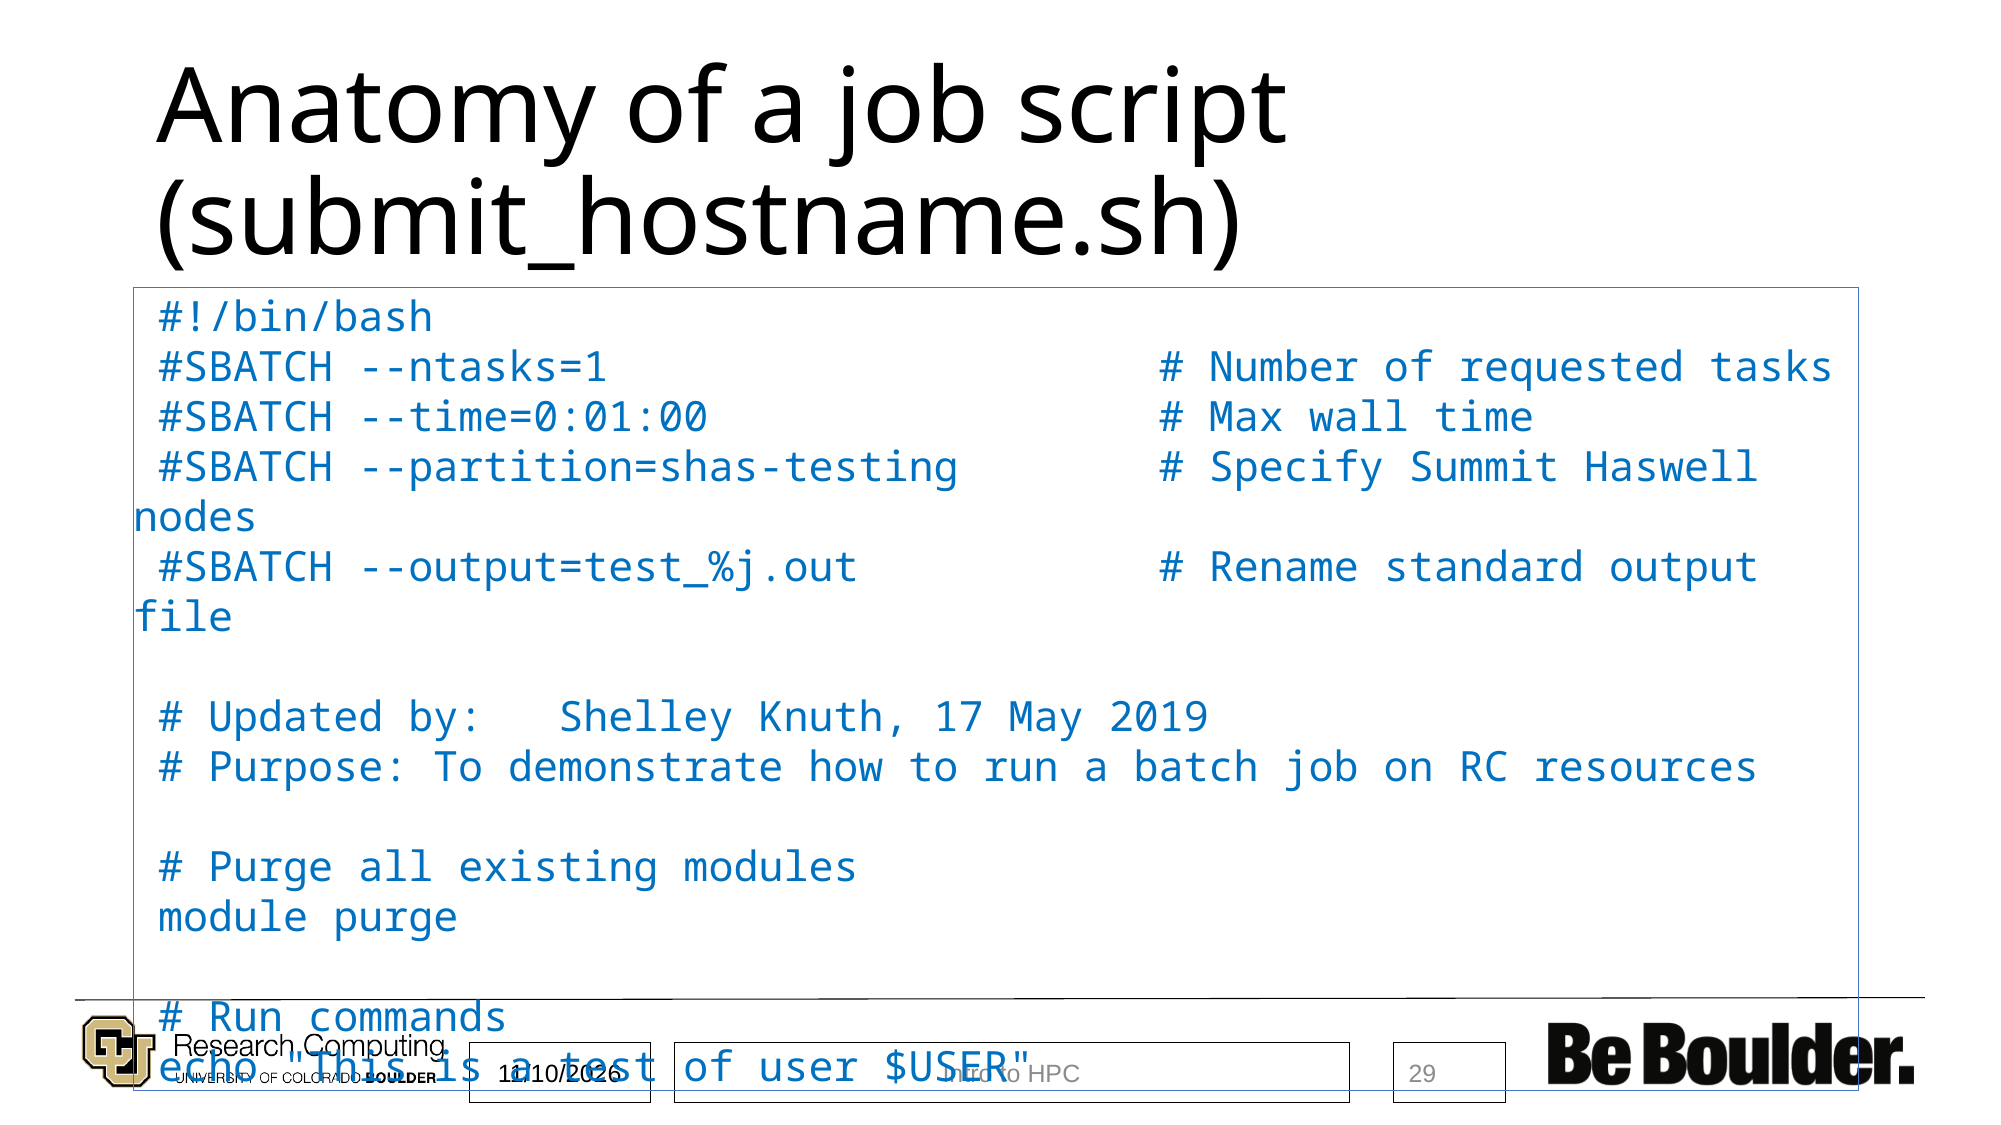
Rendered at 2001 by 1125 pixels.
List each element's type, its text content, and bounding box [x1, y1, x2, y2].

text_box #!/bin/bash #SBATCH --ntasks=1 # Number of requested tasks #SBATCH --time=0:01:00 # Max wall time #SBATCH --partition=shas-testing # Specify Summit Haswell nodes #SBATCH --output=test_%j.out # Rename standard output file # Updated by: Shelley Knuth, 17 May 2019 # Purpose: To demonstrate how to run a batch job on RC resources # Purge all existing modules module purge # Run commands echo "This is a test of user $USER" [133, 287, 1859, 1091]
slide_number 29 [1393, 1091, 1506, 1103]
footer Intro to HPC [674, 1091, 1350, 1103]
title Anatomy of a job script (submit_hostname.sh) [141, 56, 1867, 274]
picture [1859, 1015, 1938, 1088]
picture [81, 1015, 133, 1088]
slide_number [469, 1091, 651, 1103]
